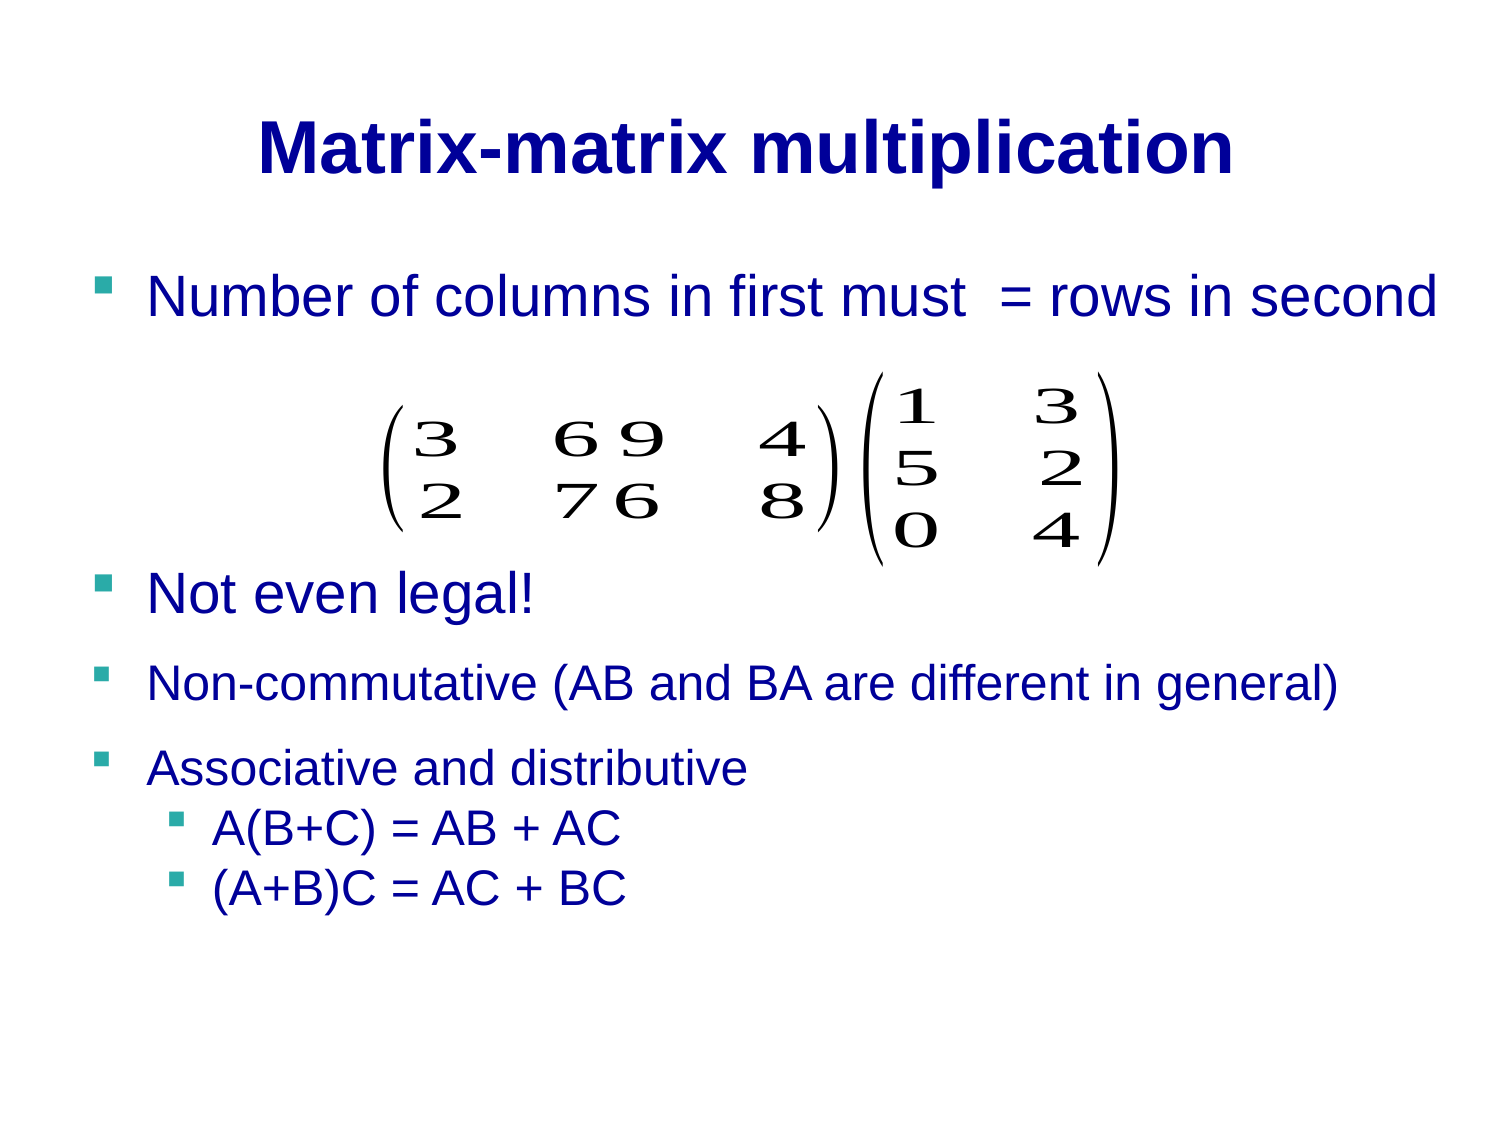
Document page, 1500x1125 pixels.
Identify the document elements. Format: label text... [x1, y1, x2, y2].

list Number of columns in first must = rows in second Not even legal! Non-commutative (AB and BA are different in general) Associative and distributive A(B+C) = AB + AC (A+B)C = AC + BC [75, 250, 1500, 1076]
title Matrix-matrix multiplication [111, 87, 1383, 200]
